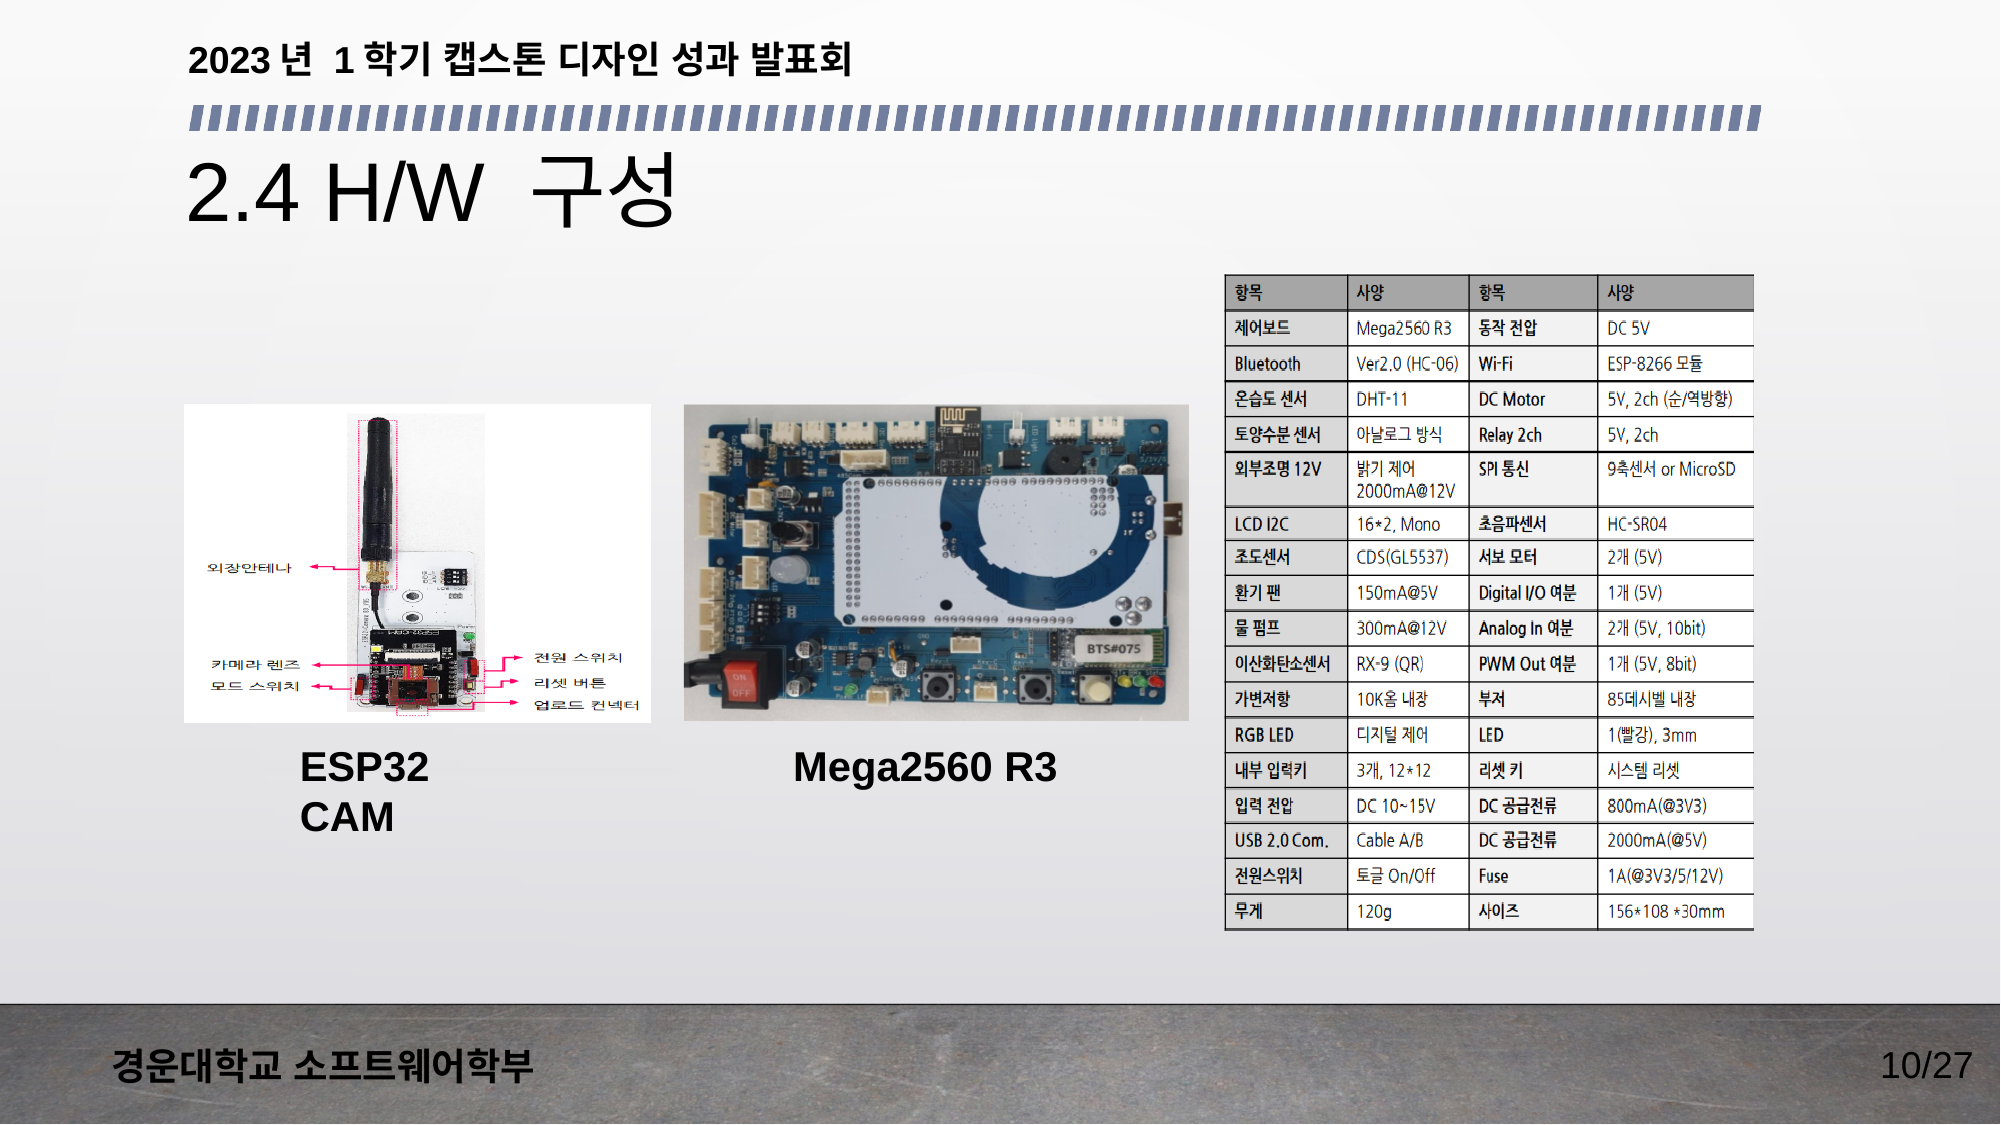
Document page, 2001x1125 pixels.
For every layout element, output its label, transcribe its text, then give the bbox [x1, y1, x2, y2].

text_box 경운대학교 소프트웨어학부 [96, 1035, 603, 1096]
picture [0, 1004, 2000, 1124]
text_box 2.4 H/W 구성 [170, 130, 1138, 246]
picture [684, 309, 1189, 816]
text_box ESP32 CAM [285, 732, 551, 848]
text_box 10/27 [1865, 1033, 2000, 1094]
picture [1224, 272, 1755, 931]
picture [184, 404, 651, 723]
text_box 2023년 1학기 캡스톤 디자인 성과 발표회 [173, 28, 911, 89]
